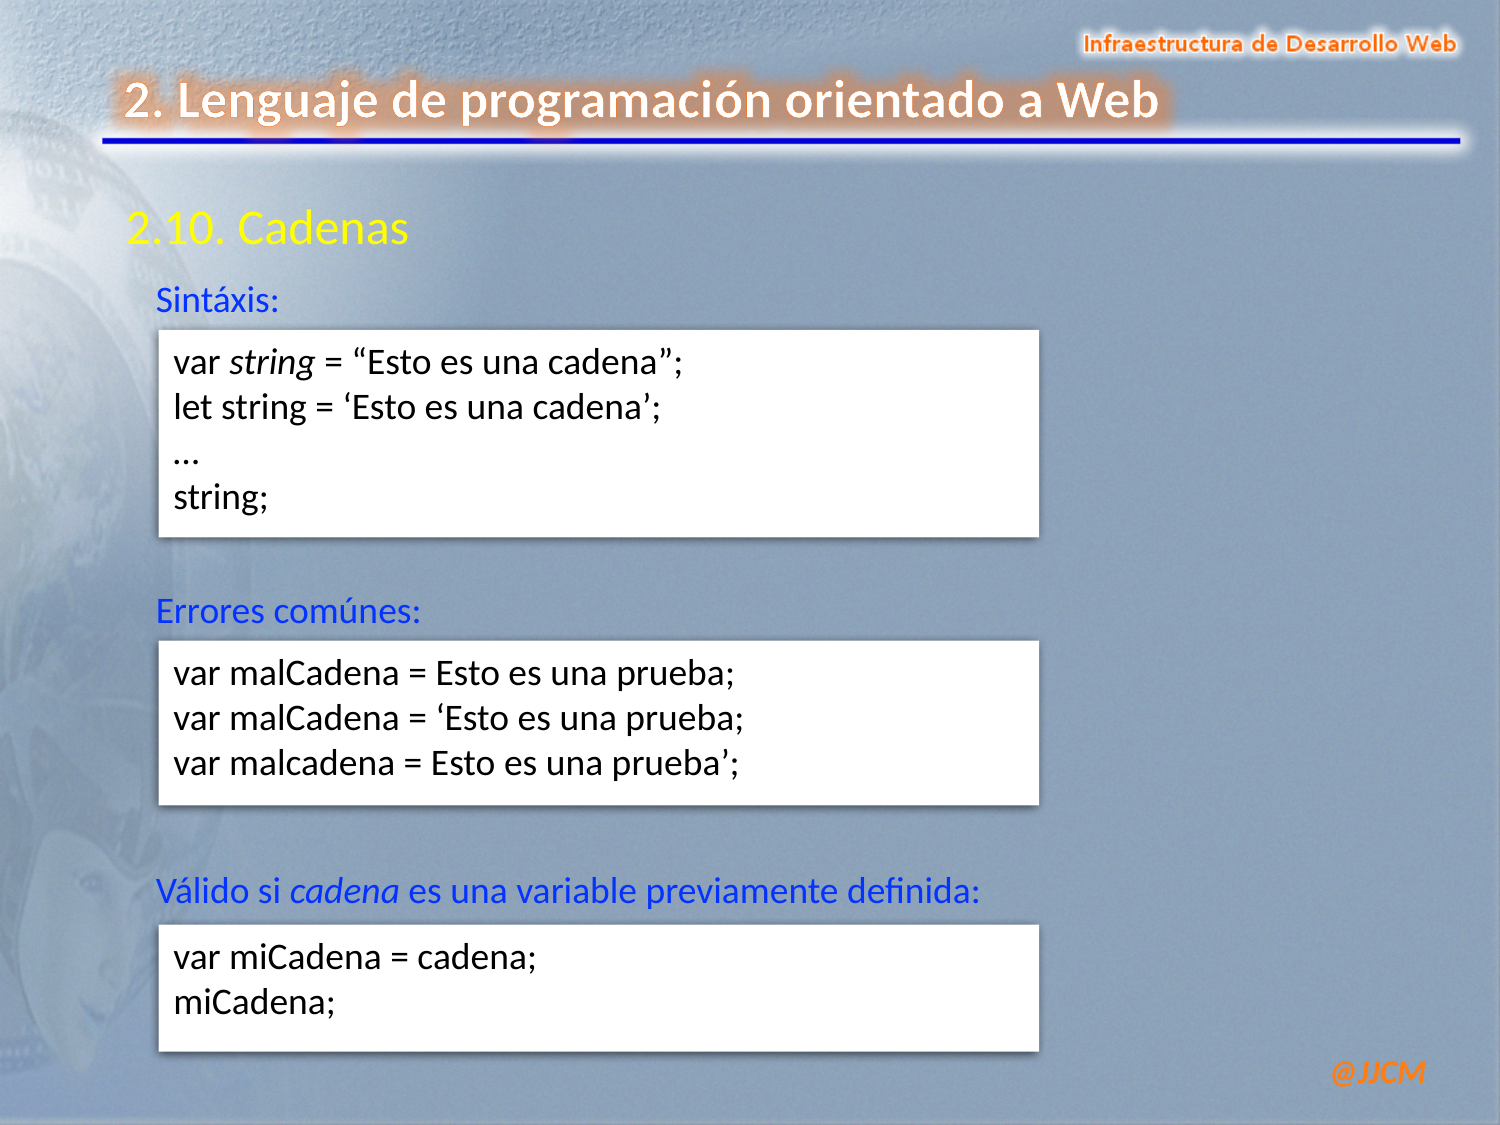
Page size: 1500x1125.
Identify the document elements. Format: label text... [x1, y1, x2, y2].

text_box Válido si cadena es una variable previamente definida: [141, 858, 1040, 919]
text_box Errores comúnes: [141, 578, 1040, 638]
text_box var malCadena = Esto es una prueba; var malCadena = ‘Esto es una prueba; var malcadena = Esto es una prueba’; [158, 640, 1040, 806]
text_box Sintáxis: [141, 267, 1040, 328]
text_box var string = “Esto es una cadena”; let string = ‘Esto es una cadena’; … string; [158, 329, 1040, 538]
picture [0, 0, 1500, 1125]
text_box 2.10. Cadenas [110, 186, 425, 262]
text_box var miCadena = cadena; miCadena; [158, 924, 1040, 1052]
